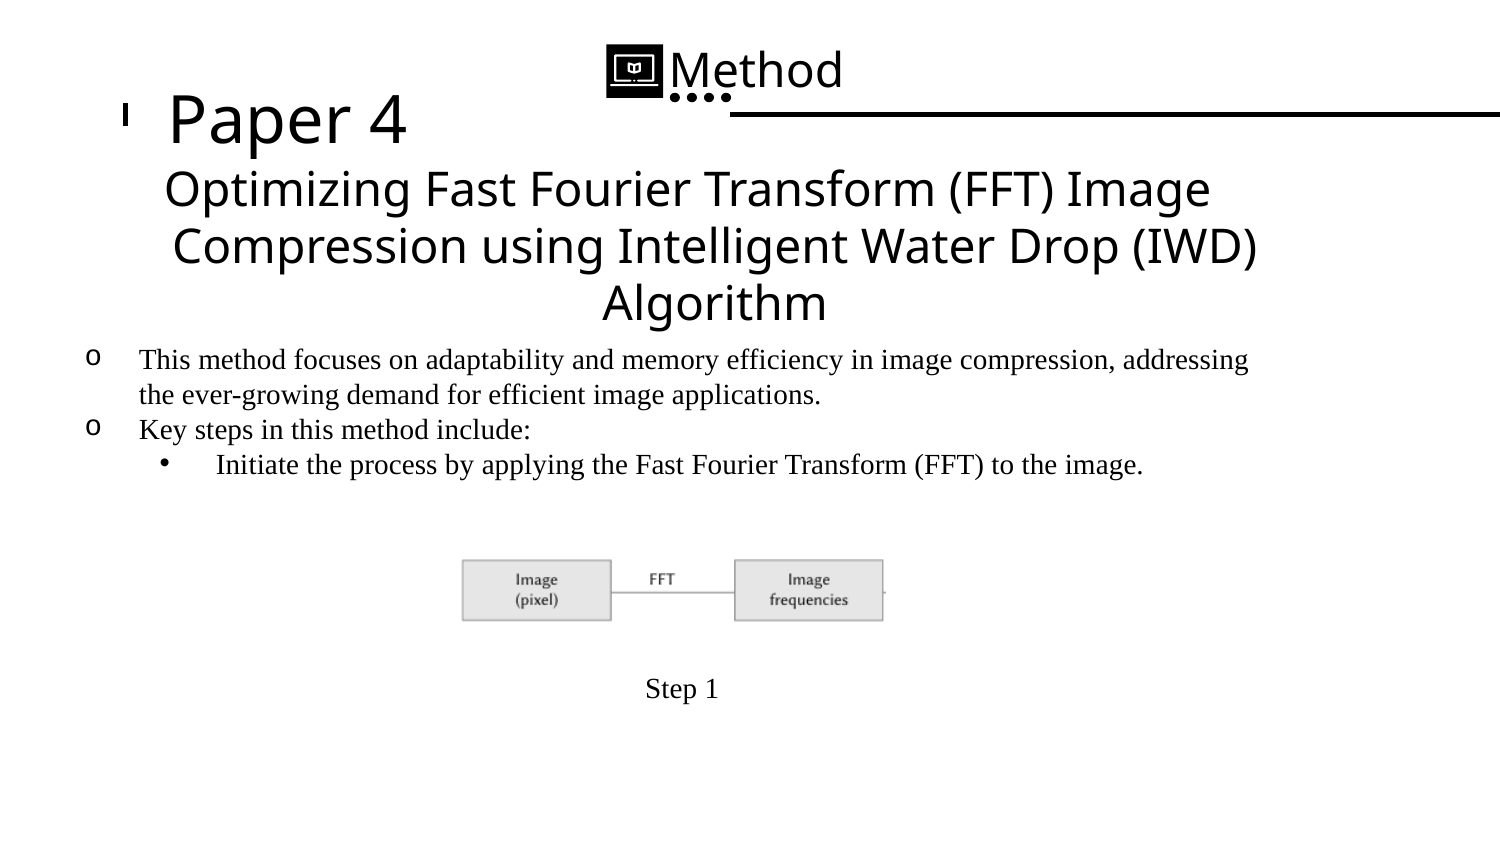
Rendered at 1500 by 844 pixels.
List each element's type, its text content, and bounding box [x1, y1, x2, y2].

text_box [606, 44, 664, 98]
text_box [113, 103, 138, 127]
text_box [721, 92, 732, 103]
text_box [703, 92, 715, 103]
subtitle Step 1 [591, 661, 753, 713]
text_box [669, 92, 680, 103]
text_box [614, 54, 655, 82]
subtitle Method [653, 36, 1033, 101]
picture [450, 552, 886, 634]
subtitle This method focuses on adaptability and memory efficiency in image compression, addressing the ever-growing demand for efficient image applications. Key steps in this method include: Initiate the process by applying the Fast Fourier Transform (FFT) to the image. [48, 303, 1298, 518]
title Paper 4 [152, 61, 1382, 156]
subtitle Optimizing Fast Fourier Transform (FFT) Image Compression using Intelligent Water Drop (IWD) Algorithm [0, 149, 1357, 339]
text_box [686, 92, 697, 103]
